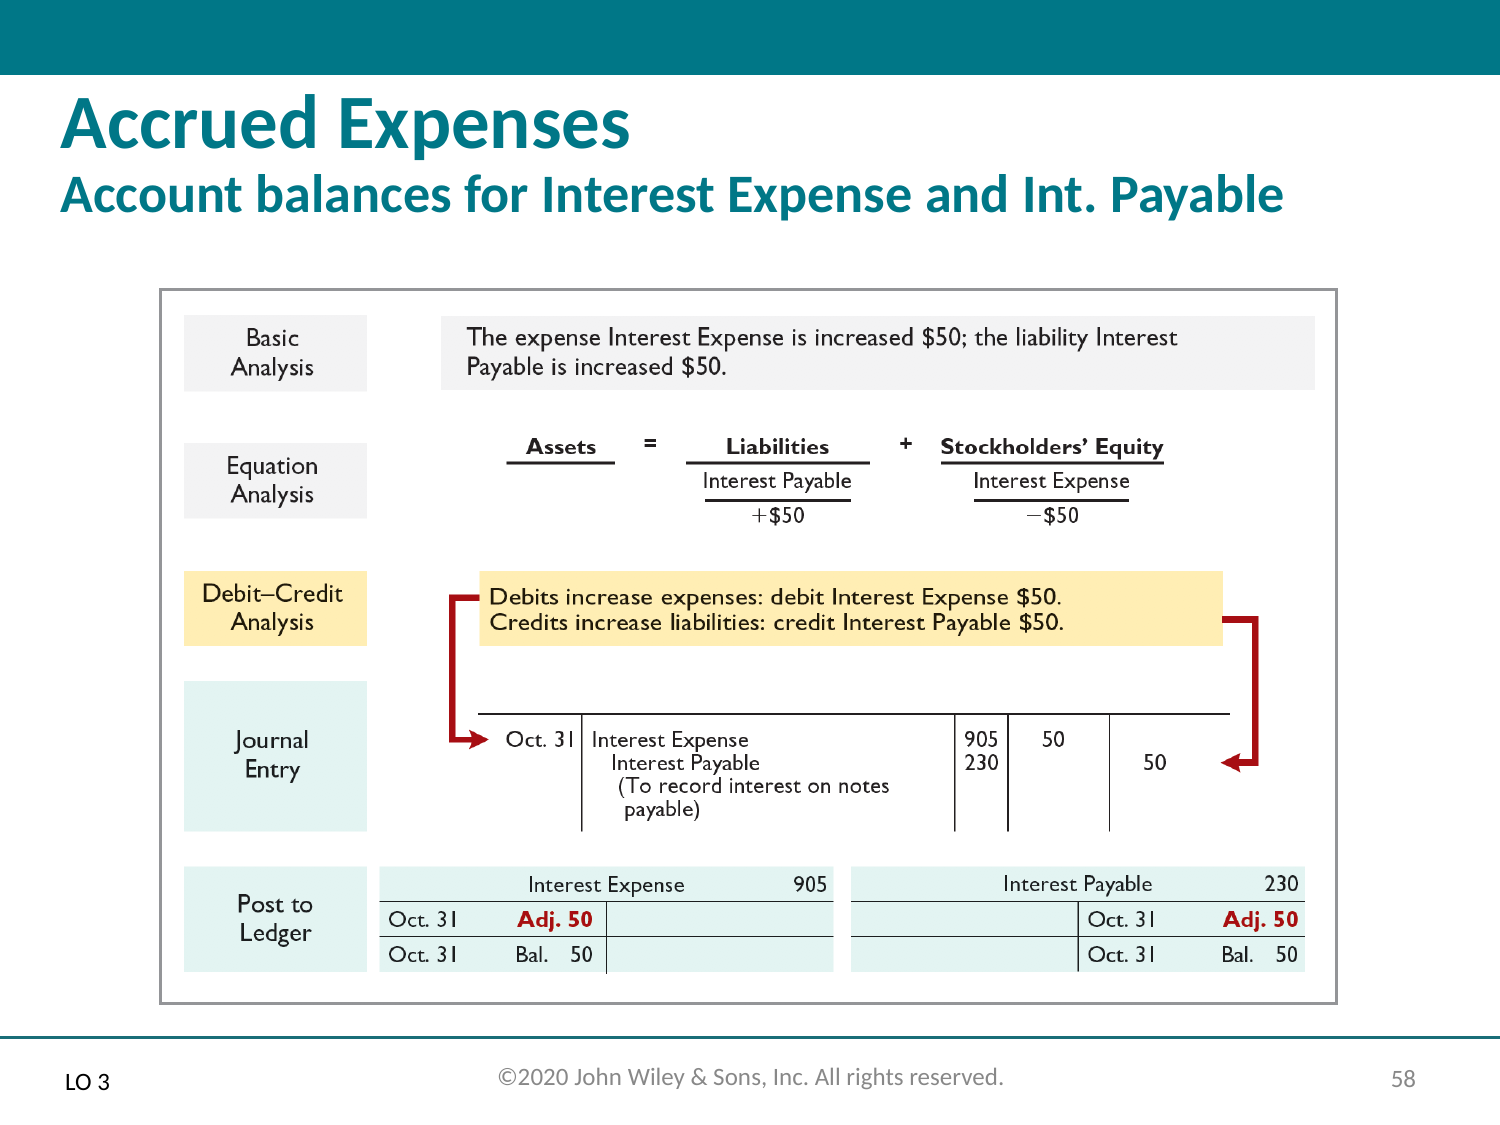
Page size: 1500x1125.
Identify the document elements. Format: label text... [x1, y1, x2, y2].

title Accrued Expenses Account balances for Interest Expense and Int. Payable [45, 75, 1447, 235]
list LO 3 [50, 1058, 139, 1108]
picture [147, 281, 1353, 1016]
